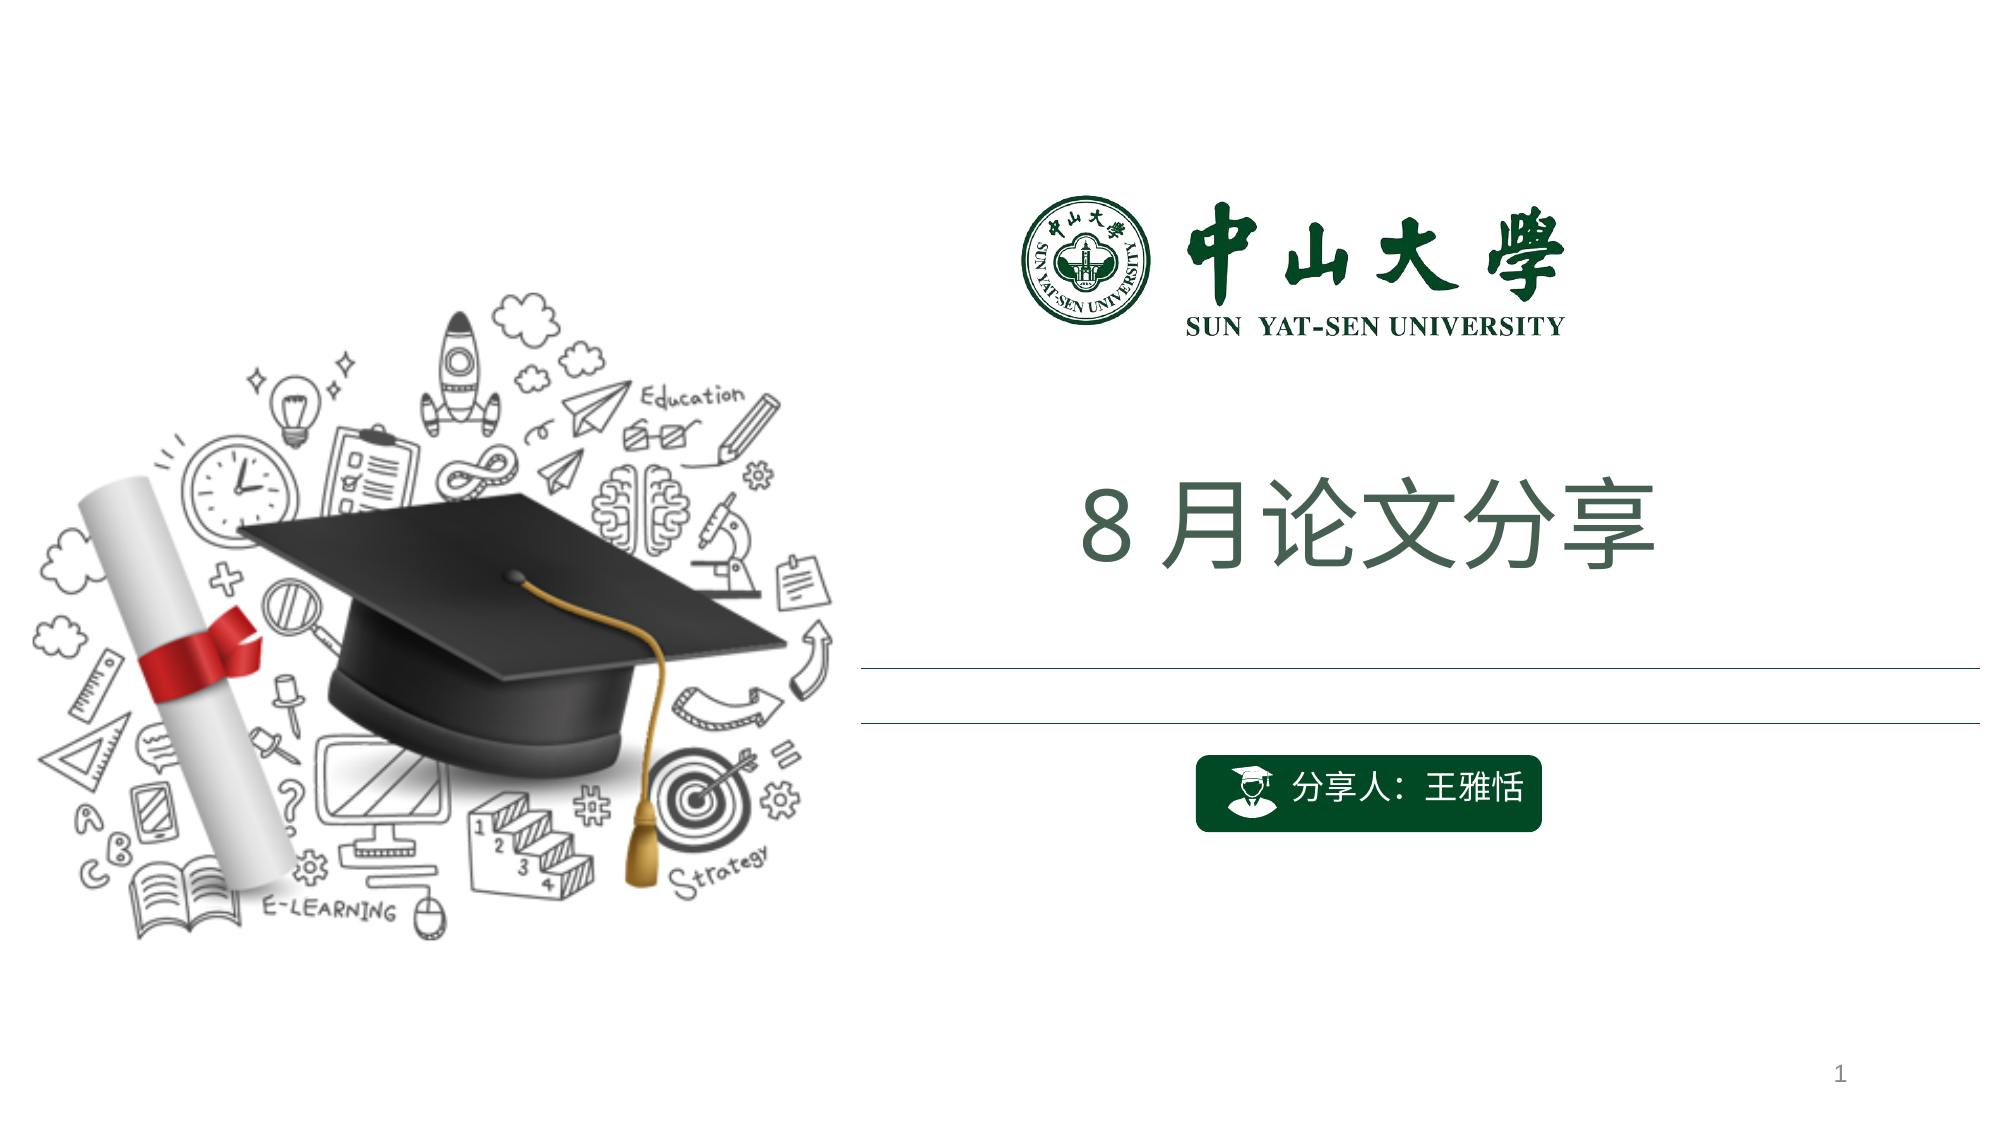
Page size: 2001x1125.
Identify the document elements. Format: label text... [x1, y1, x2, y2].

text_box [867, 668, 1991, 727]
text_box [1195, 755, 1558, 833]
text_box 8月论文分享 [867, 454, 1896, 589]
picture [0, 228, 867, 956]
picture [986, 167, 1635, 356]
slide_number 1 [1412, 1042, 1863, 1103]
